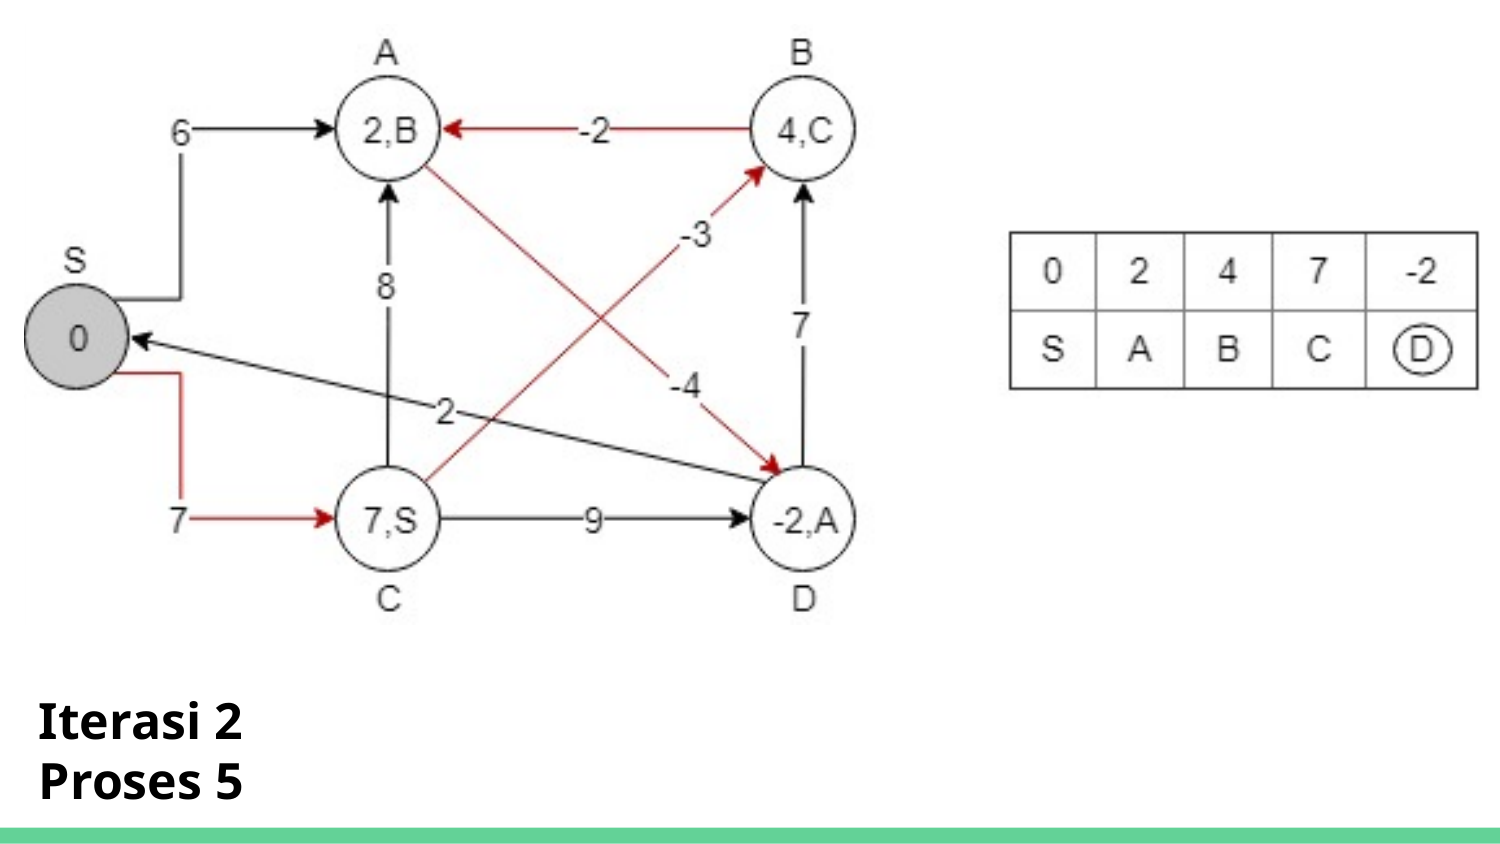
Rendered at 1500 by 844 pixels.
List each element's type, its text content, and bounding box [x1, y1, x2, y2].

text_box Iterasi 2 Proses 5 [23, 674, 1227, 816]
picture [24, 24, 1482, 626]
